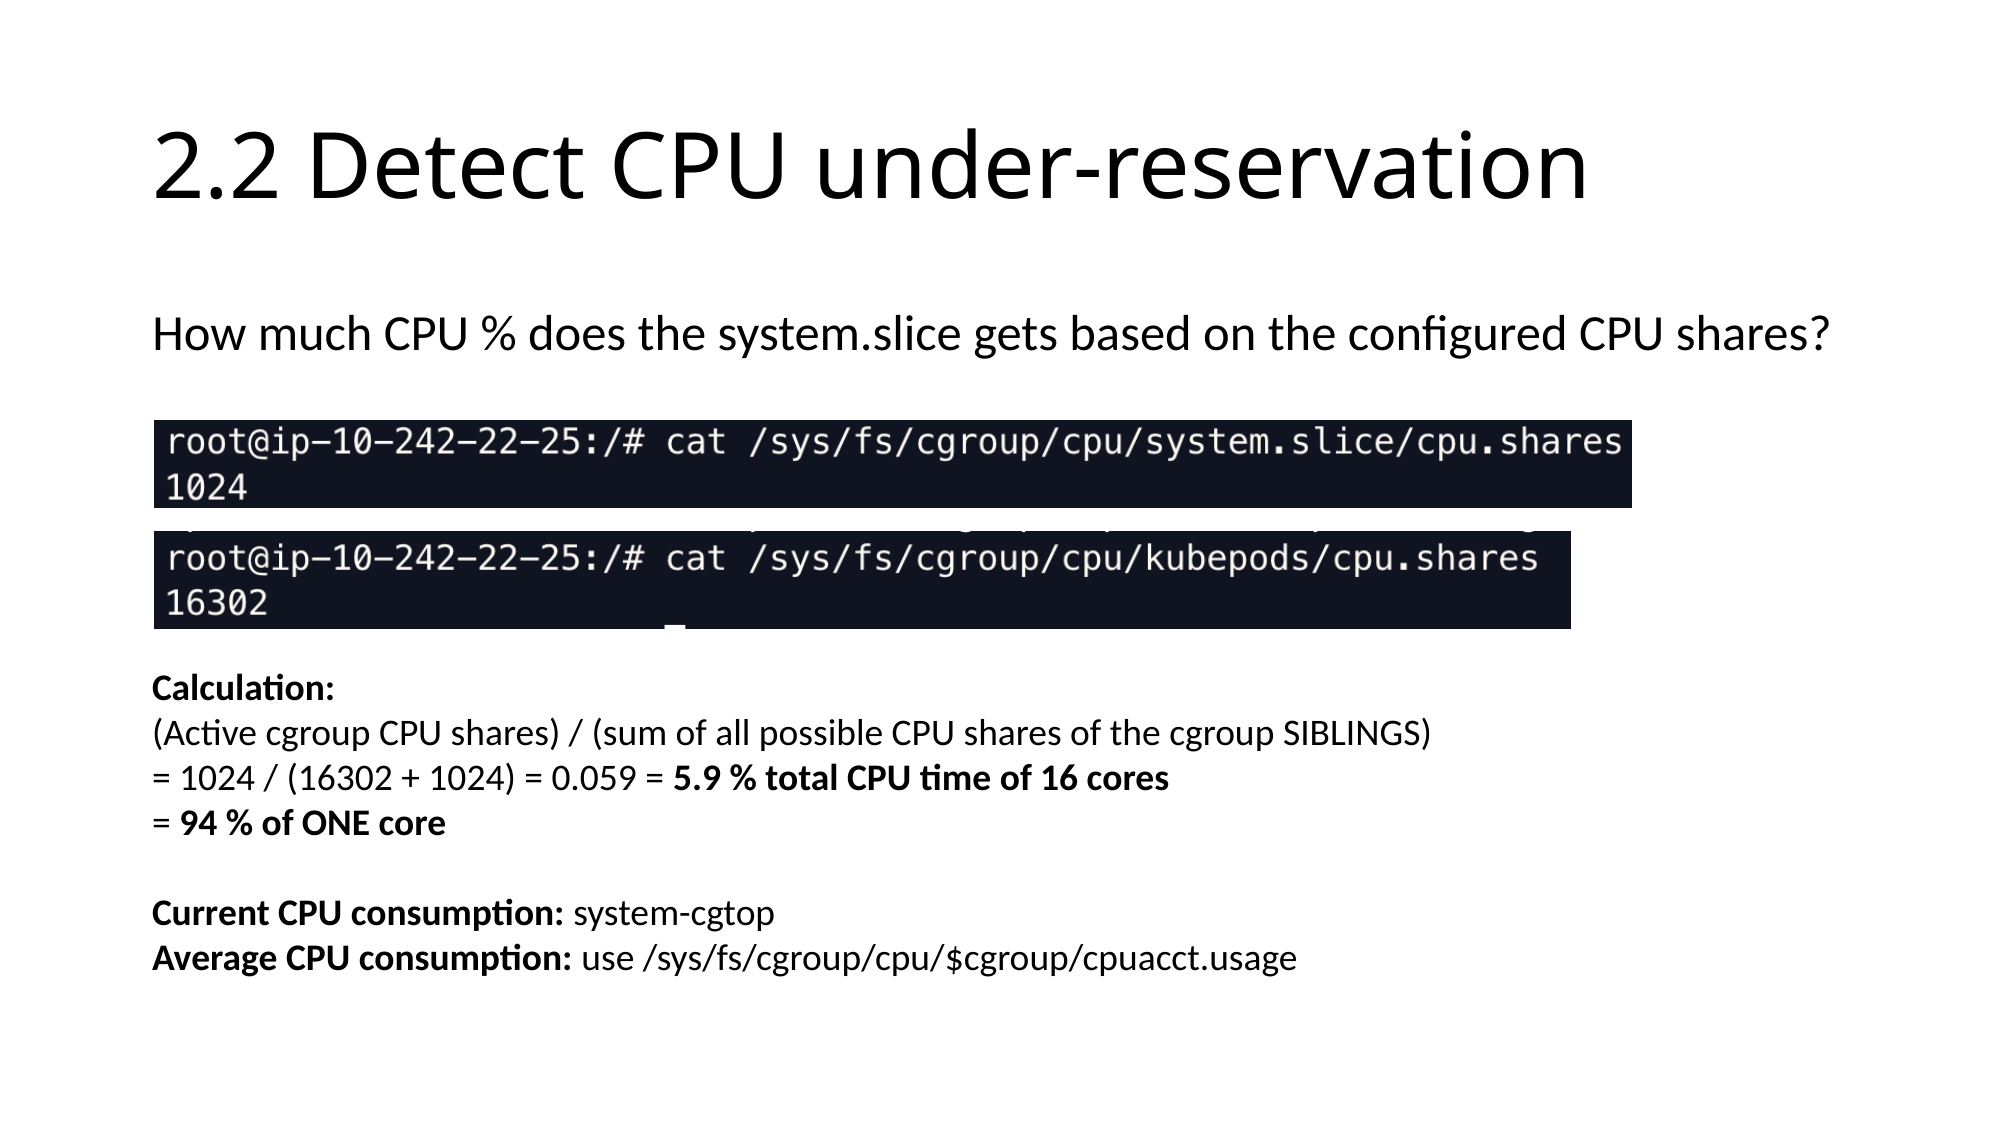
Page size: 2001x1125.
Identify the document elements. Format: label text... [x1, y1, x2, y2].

picture [154, 420, 1632, 508]
picture [154, 531, 1571, 629]
title 2.2 Detect CPU under-reservation [137, 59, 1863, 278]
text_box Calculation: (Active cgroup CPU shares) / (sum of all possible CPU shares of the cgroup SIBLINGS) = 1024 / (16302 + 1024) = 0.059 = 5.9 % total CPU time of 16 cores = 94 % of ONE core Current CPU consumption: system-cgtop Average CPU consumption: use /sys/fs/cgroup/cpu/$cgroup/cpuacct.usage [137, 655, 1571, 986]
list How much CPU % does the system.slice gets based on the configured CPU shares? [137, 299, 1863, 421]
